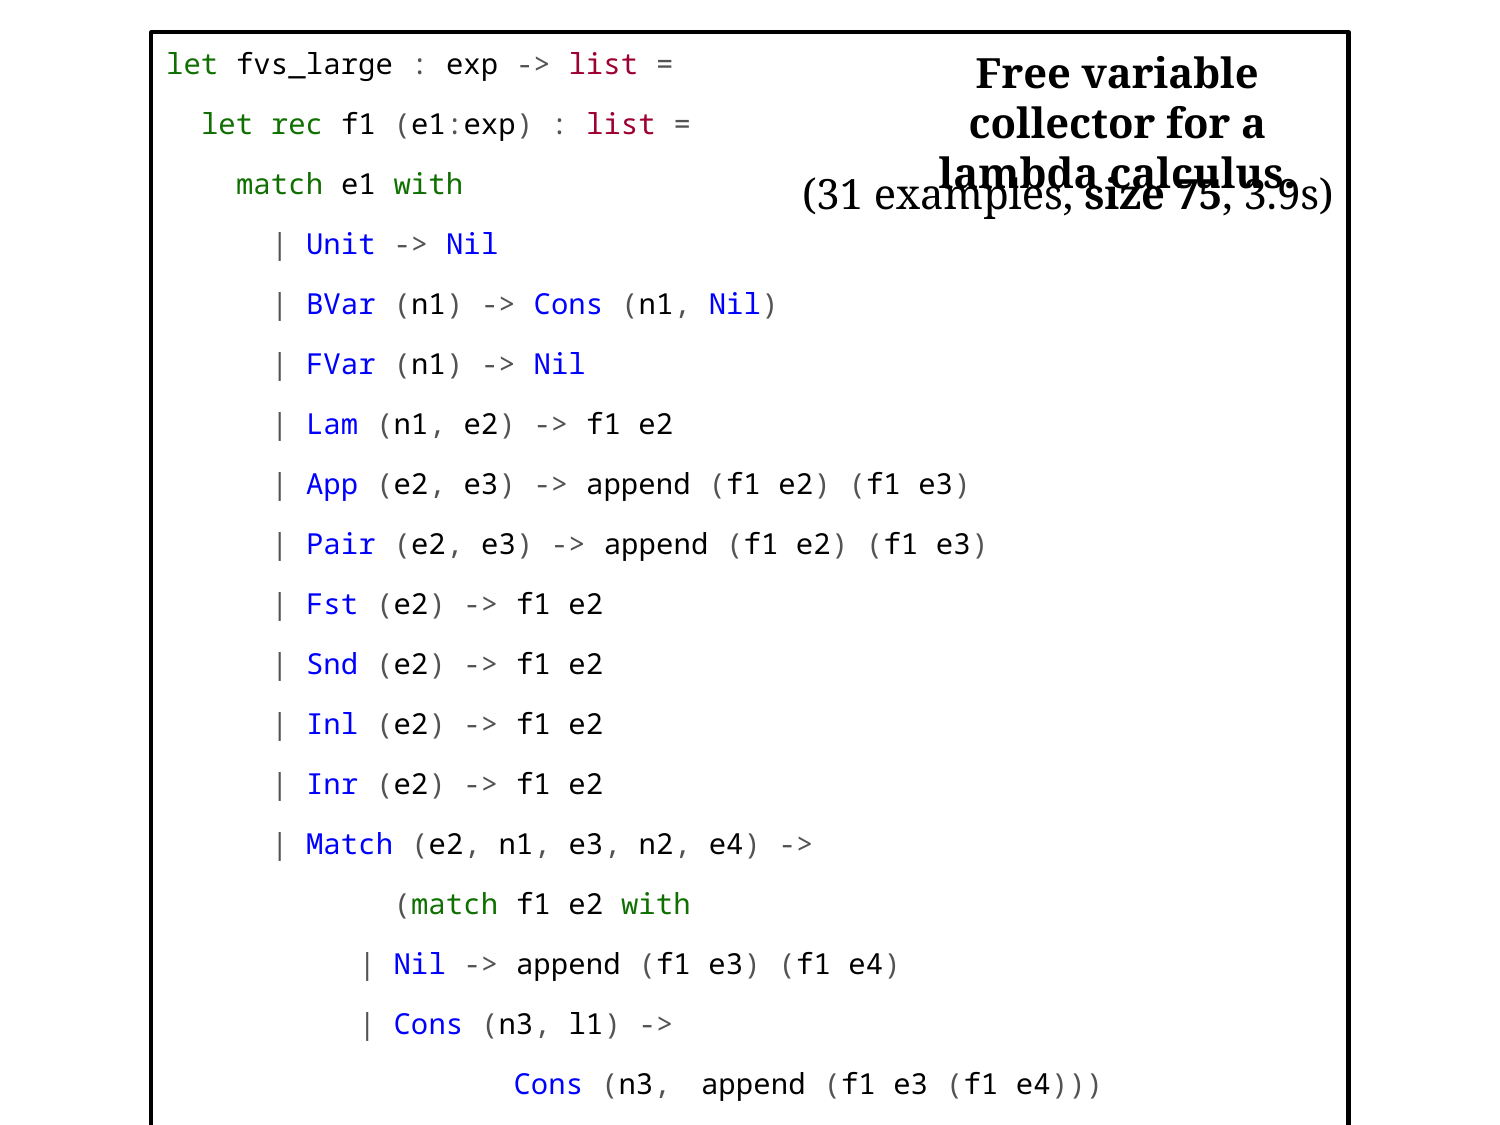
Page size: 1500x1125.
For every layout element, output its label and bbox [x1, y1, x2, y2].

text_box [151, 32, 1349, 1018]
